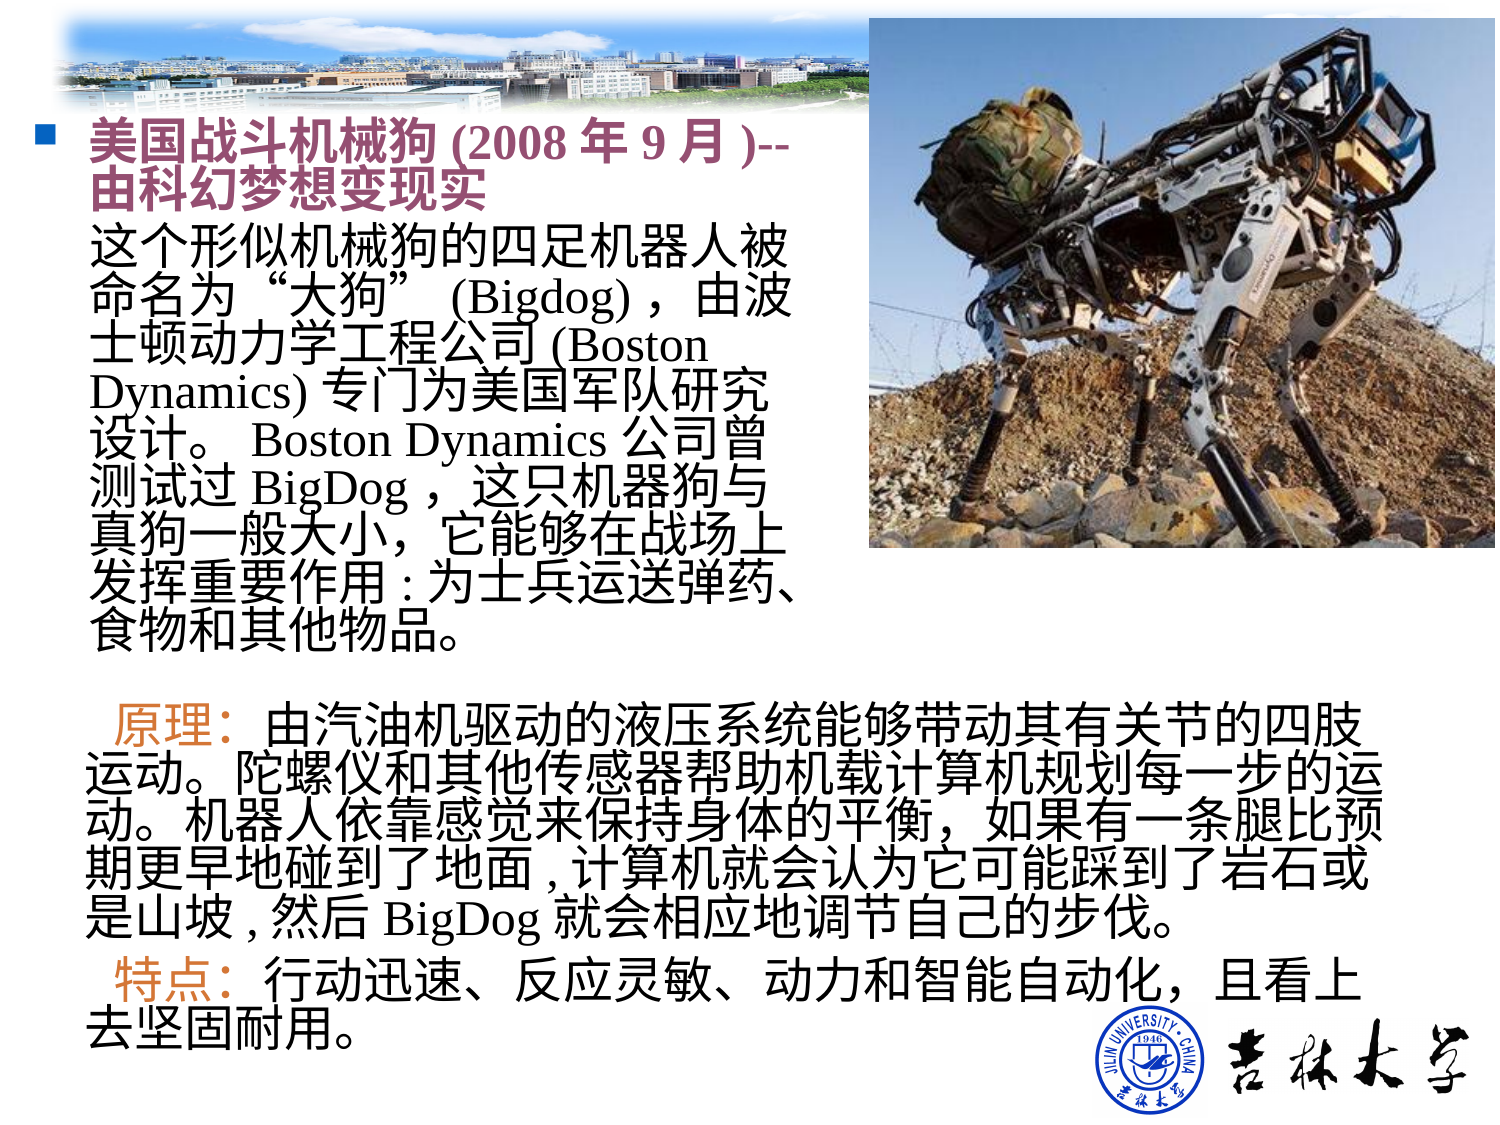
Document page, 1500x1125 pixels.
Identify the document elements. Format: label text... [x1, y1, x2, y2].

list 原理：由汽油机驱动的液压系统能够带动其有关节的四肢运动。陀螺仪和其他传感器帮助机载计算机规划每一步的运动。机器人依靠感觉来保持身体的平衡，如果有一条腿比预期更早地碰到了地面,计算机就会认为它可能踩到了岩石或是山坡,然后BigDog就会相应地调节自己的步伐。 特点：行动迅速、反应灵敏、动力和智能自动化，且看上去坚固耐用。 [40, 621, 1414, 1071]
picture [80, 18, 1495, 548]
picture [1092, 1071, 1208, 1118]
picture [1228, 1018, 1469, 1094]
text_box 美国战斗机械狗(2008年9月)--由科幻梦想变现实 这个形似机械狗的四足机器人被命名为“大狗”(Bigdog)，由波士顿动力学工程公司(Boston Dynamics)专门为美国军队研究设计。Boston Dynamics公司曾测试过BigDog，这只机器狗与真狗一般大小，它能够在战场上发挥重要作用:为士兵运送弹药、食物和其他物品。 [17, 113, 823, 669]
